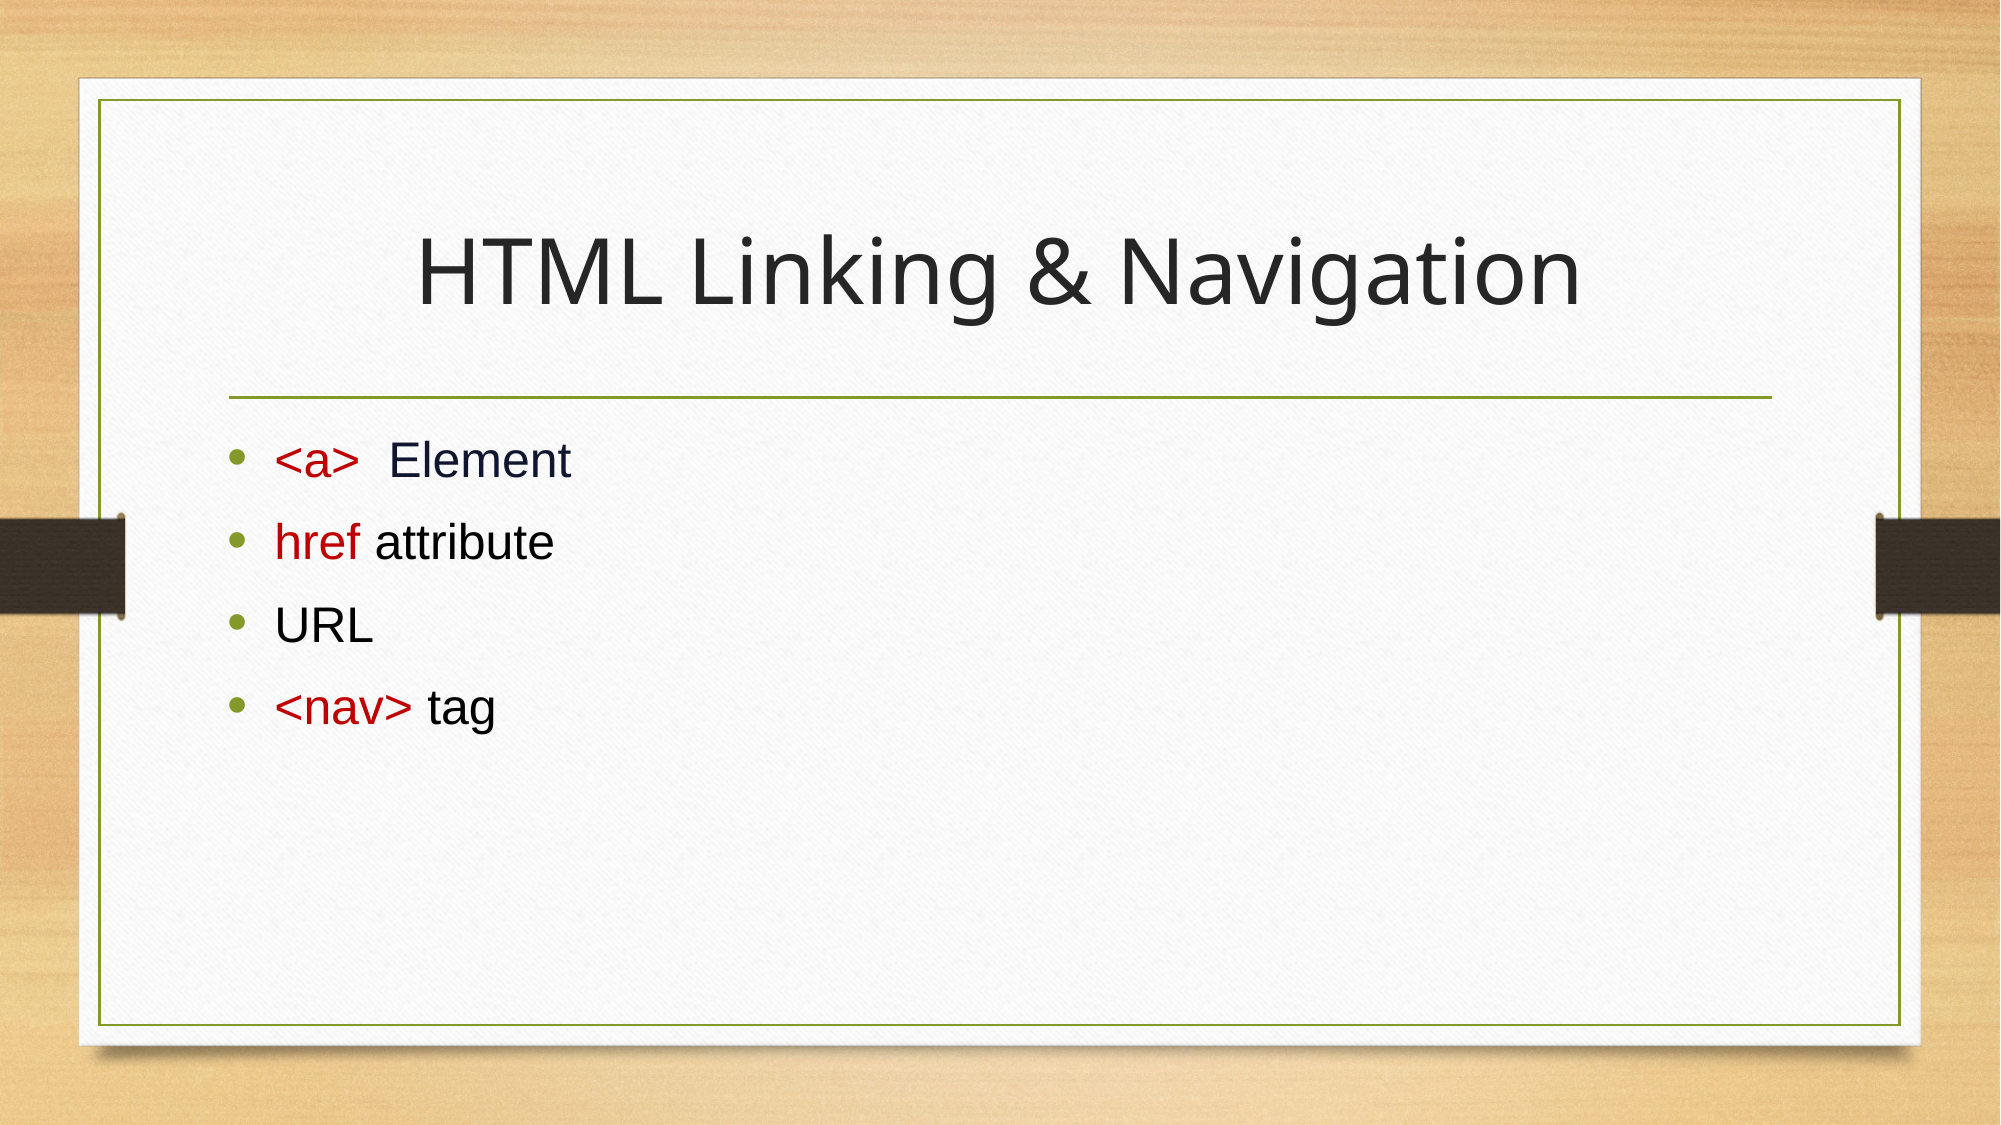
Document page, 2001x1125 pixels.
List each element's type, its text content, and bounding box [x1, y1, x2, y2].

title HTML Linking & Navigation [212, 161, 1788, 375]
picture [0, 0, 2001, 1125]
list <a> Element href attribute URL <nav> tag [212, 419, 1788, 964]
